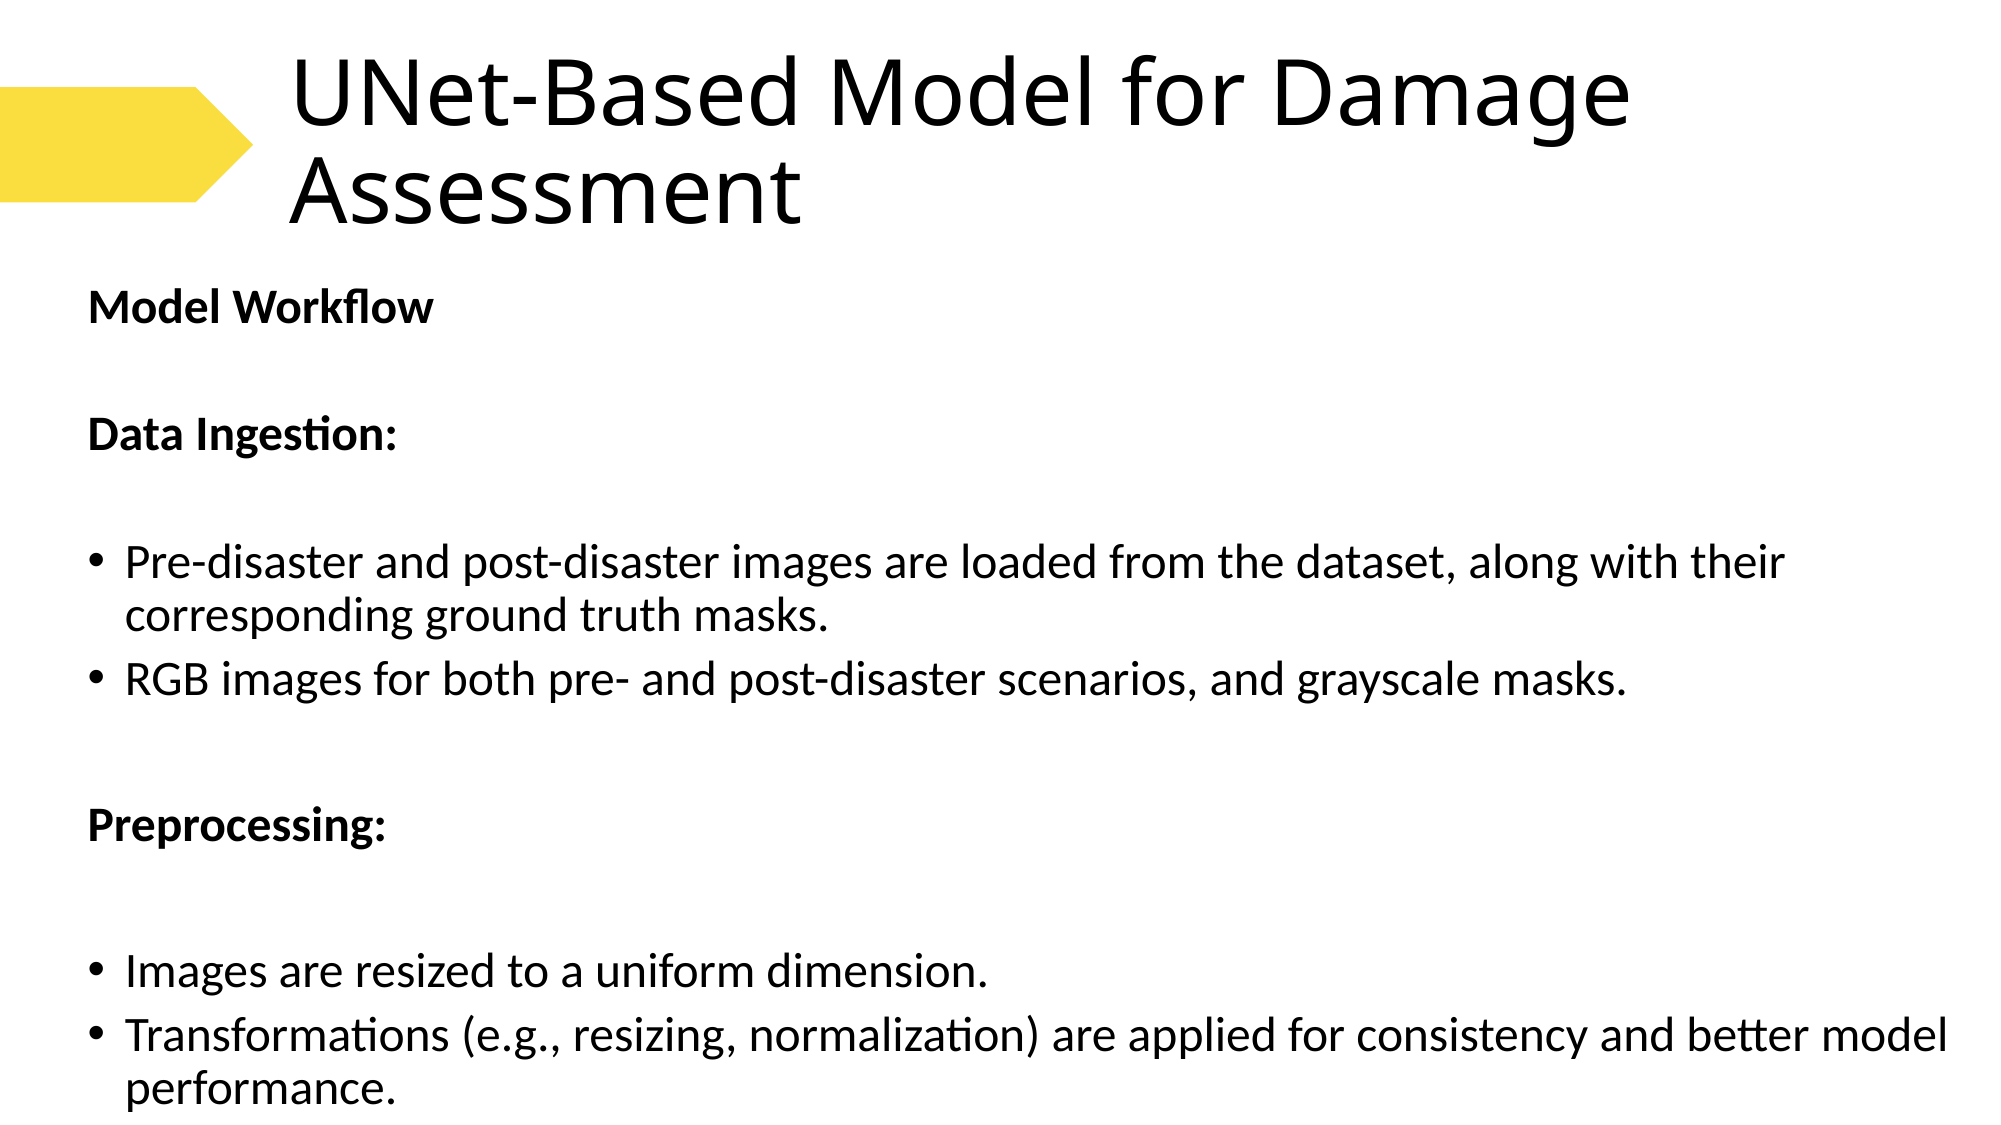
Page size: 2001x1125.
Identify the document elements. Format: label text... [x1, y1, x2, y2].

list Model Workflow Data Ingestion: Pre-disaster and post-disaster images are loaded from the dataset, along with their corresponding ground truth masks. RGB images for both pre- and post-disaster scenarios, and grayscale masks. Preprocessing: Images are resized to a uniform dimension. Transformations (e.g., resizing, normalization) are applied for consistency and better model performance. [0, 203, 2000, 1125]
text_box [0, 86, 255, 203]
title UNet-Based Model for Damage Assessment [274, 36, 2000, 203]
